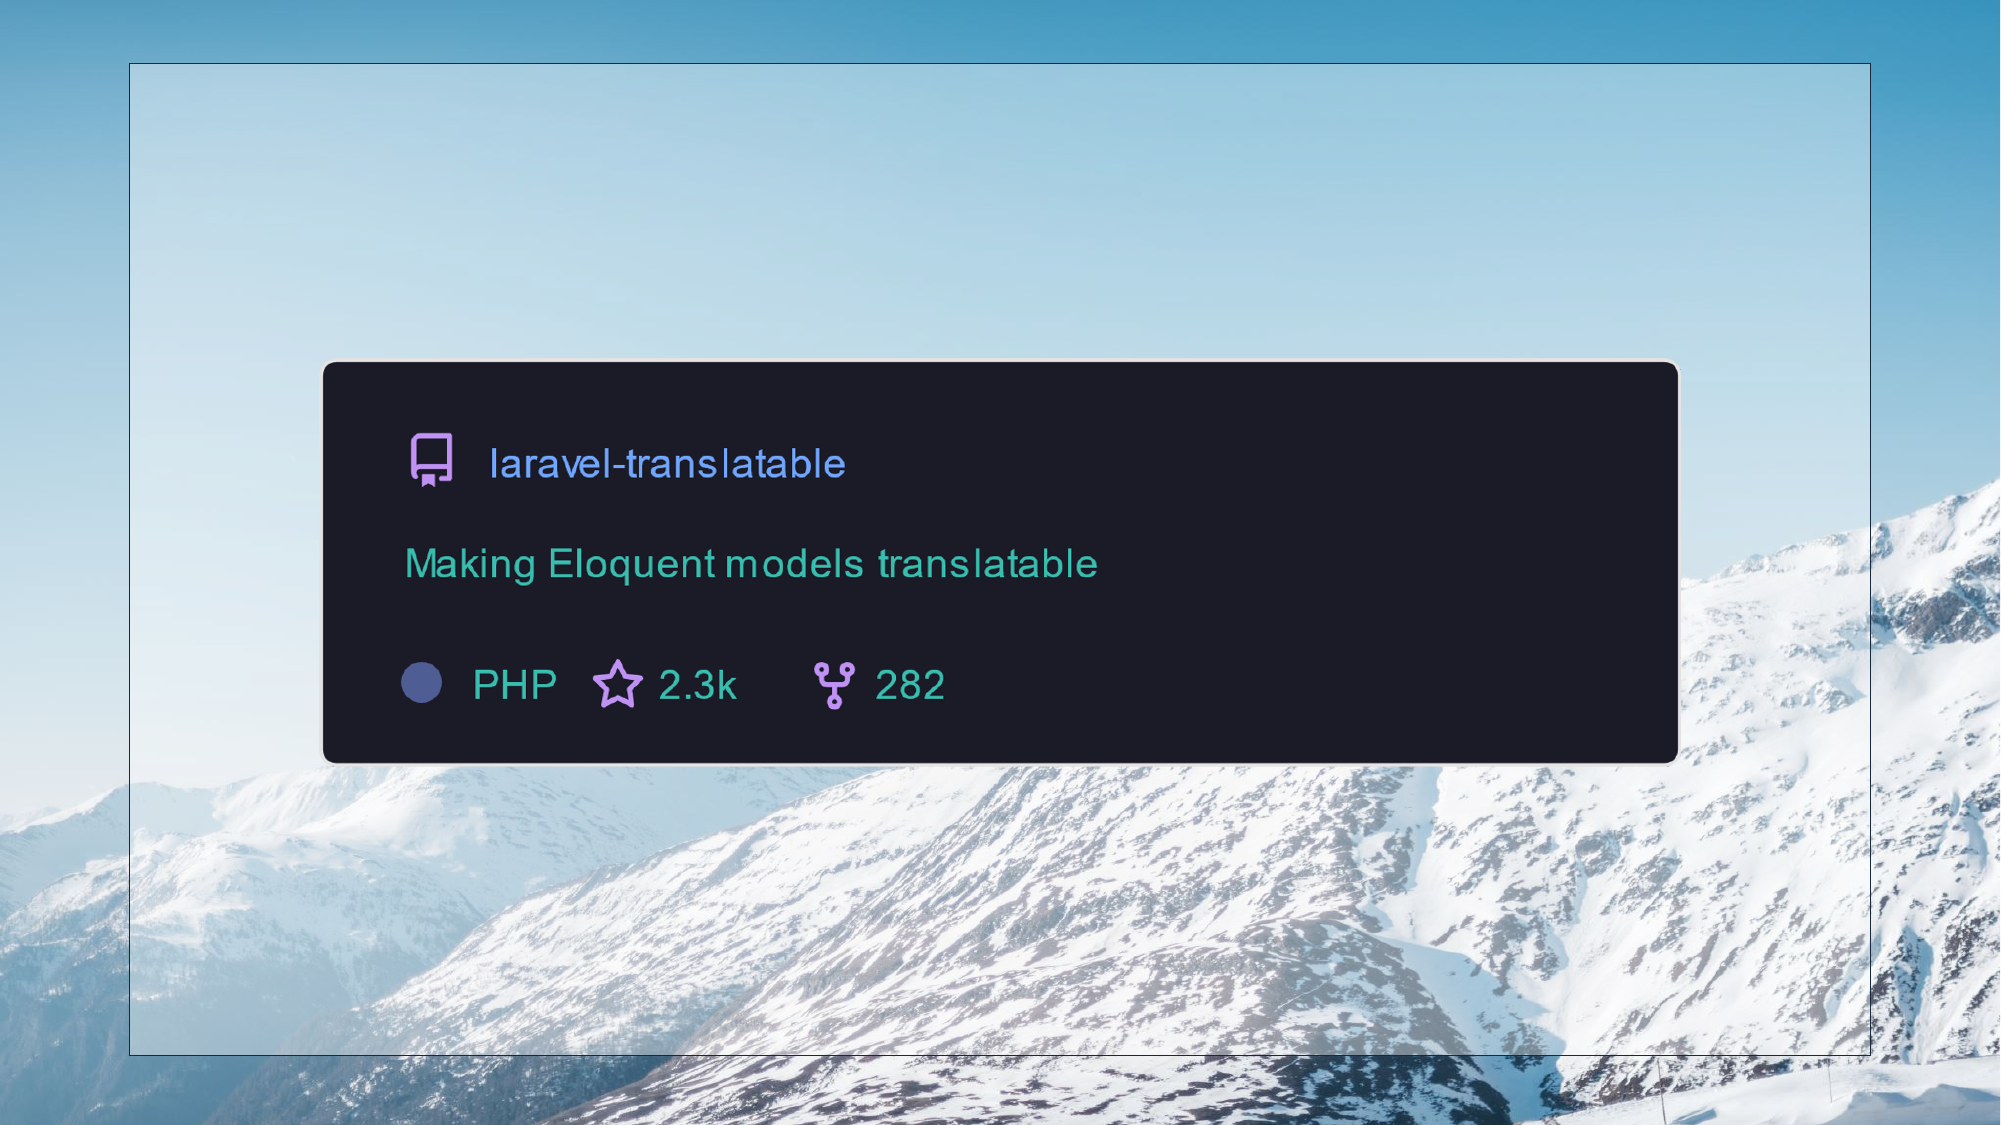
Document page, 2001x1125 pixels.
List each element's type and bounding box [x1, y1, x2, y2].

subtitle [129, 63, 1871, 1056]
picture [0, 0, 2001, 1125]
